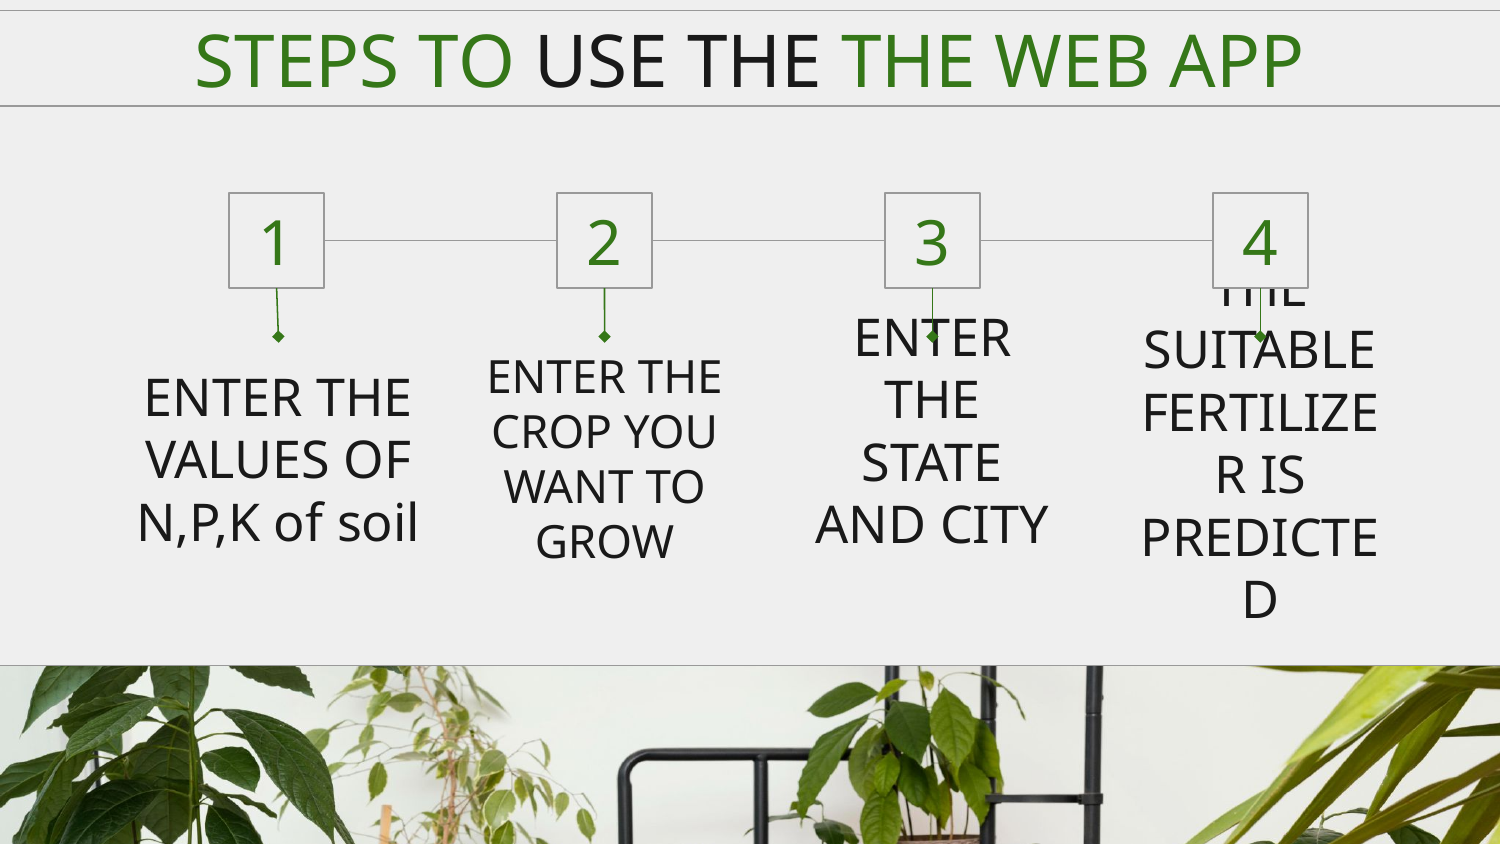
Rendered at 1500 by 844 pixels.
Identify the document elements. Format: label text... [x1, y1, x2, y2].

text_box 3 [884, 192, 981, 289]
text_box THE SUITABLE FERTILIZER IS PREDICTED [1120, 336, 1401, 547]
text_box ENTER THE STATE AND CITY [792, 336, 1073, 522]
text_box ENTER THE VALUES OF N,P,K of soil [63, 336, 464, 580]
text_box 4 [1212, 192, 1308, 289]
text_box 2 [556, 192, 653, 289]
title STEPS TO USE THE THE WEB APP [0, 10, 1500, 107]
text_box 1 [229, 192, 325, 289]
text_box ENTER THE CROP YOU WANT TO GROW [464, 336, 745, 580]
picture [0, 665, 1500, 844]
